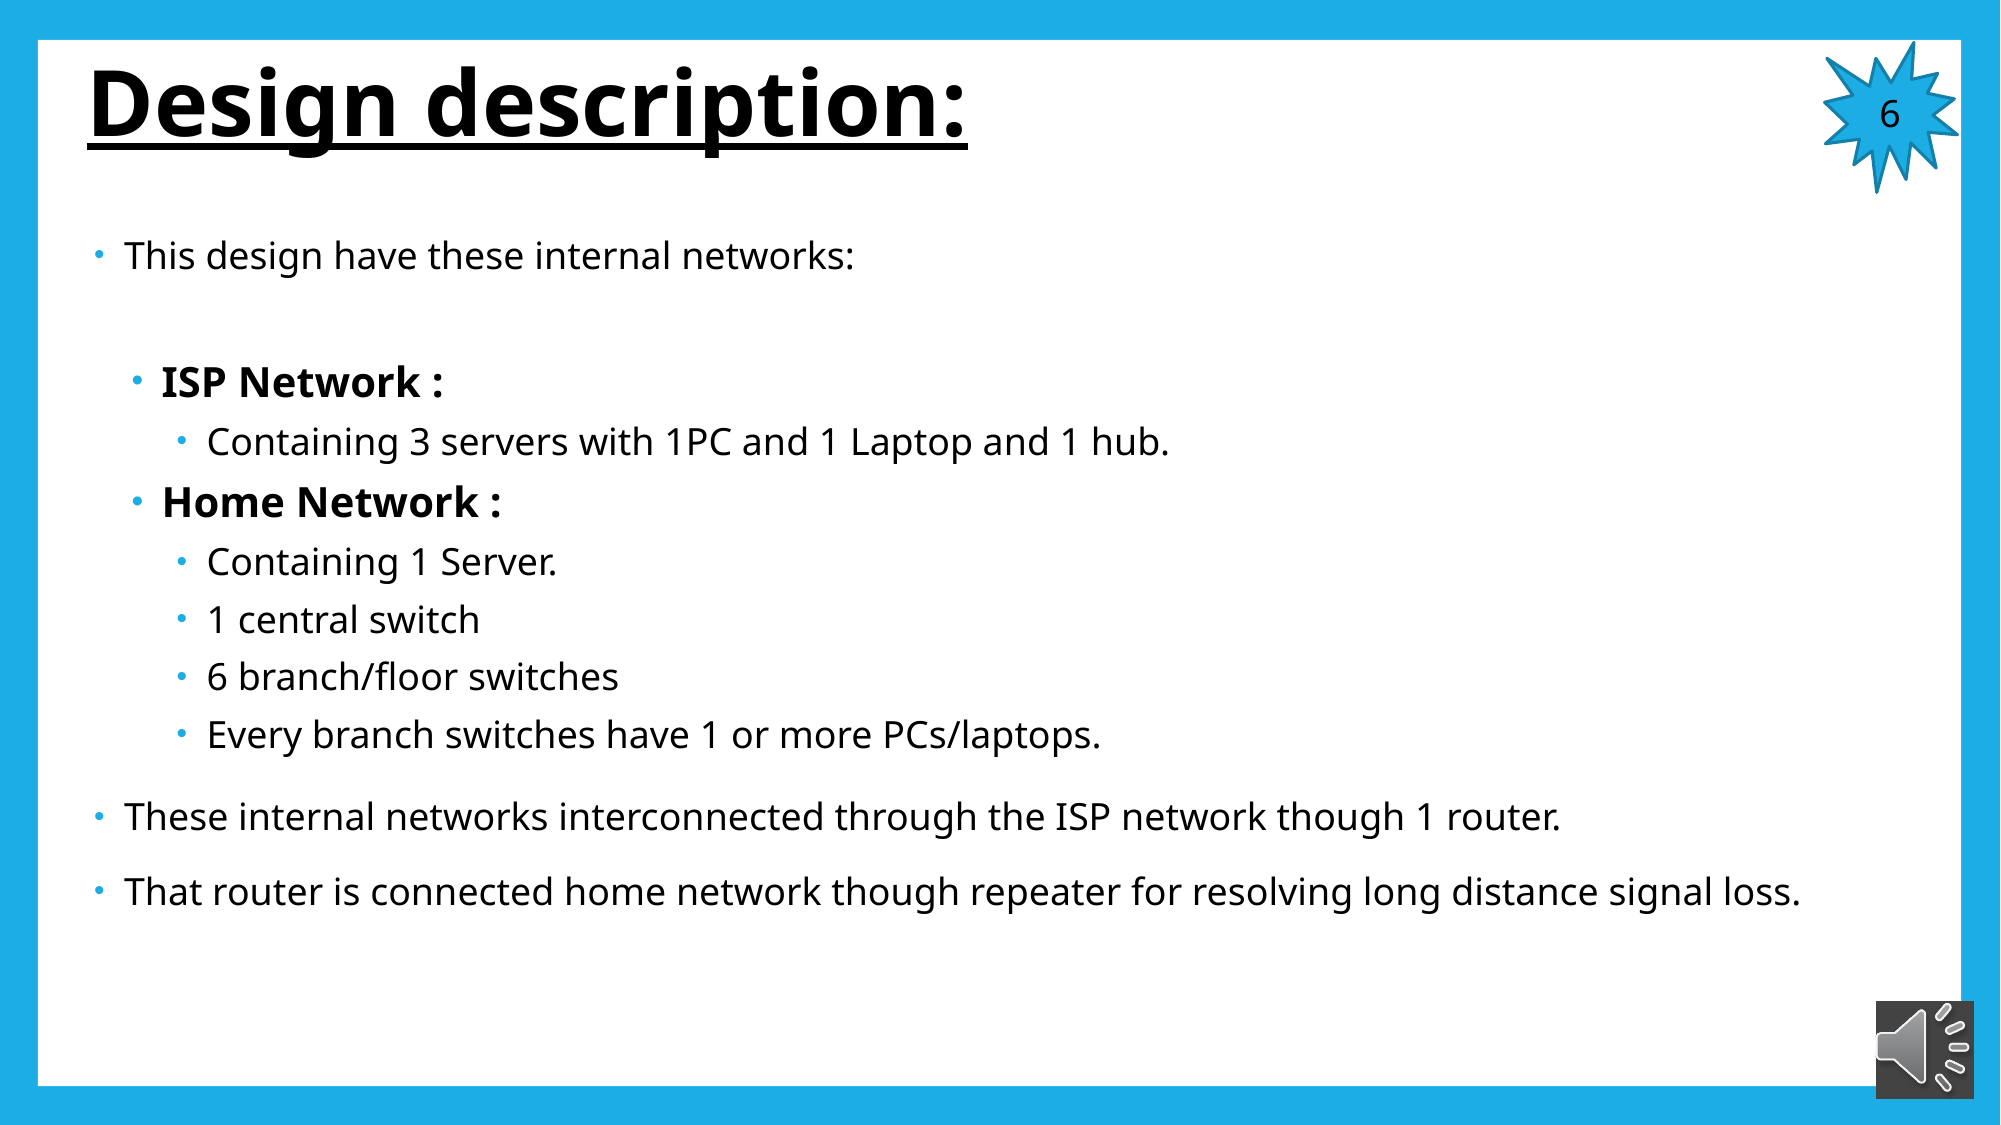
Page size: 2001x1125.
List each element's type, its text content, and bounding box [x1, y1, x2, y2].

picture [1874, 999, 1976, 1101]
list This design have these internal networks: ISP Network : Containing 3 servers with 1PC and 1 Laptop and 1 hub. Home Network : Containing 1 Server. 1 central switch 6 branch/floor switches Every branch switches have 1 or more PCs/laptops. These internal networks interconnected through the ISP network though 1 router. That router is connected home network though repeater for resolving long distance signal loss. [71, 149, 1930, 974]
text_box 6 [1823, 40, 1959, 195]
title Design description: [71, 42, 1722, 149]
